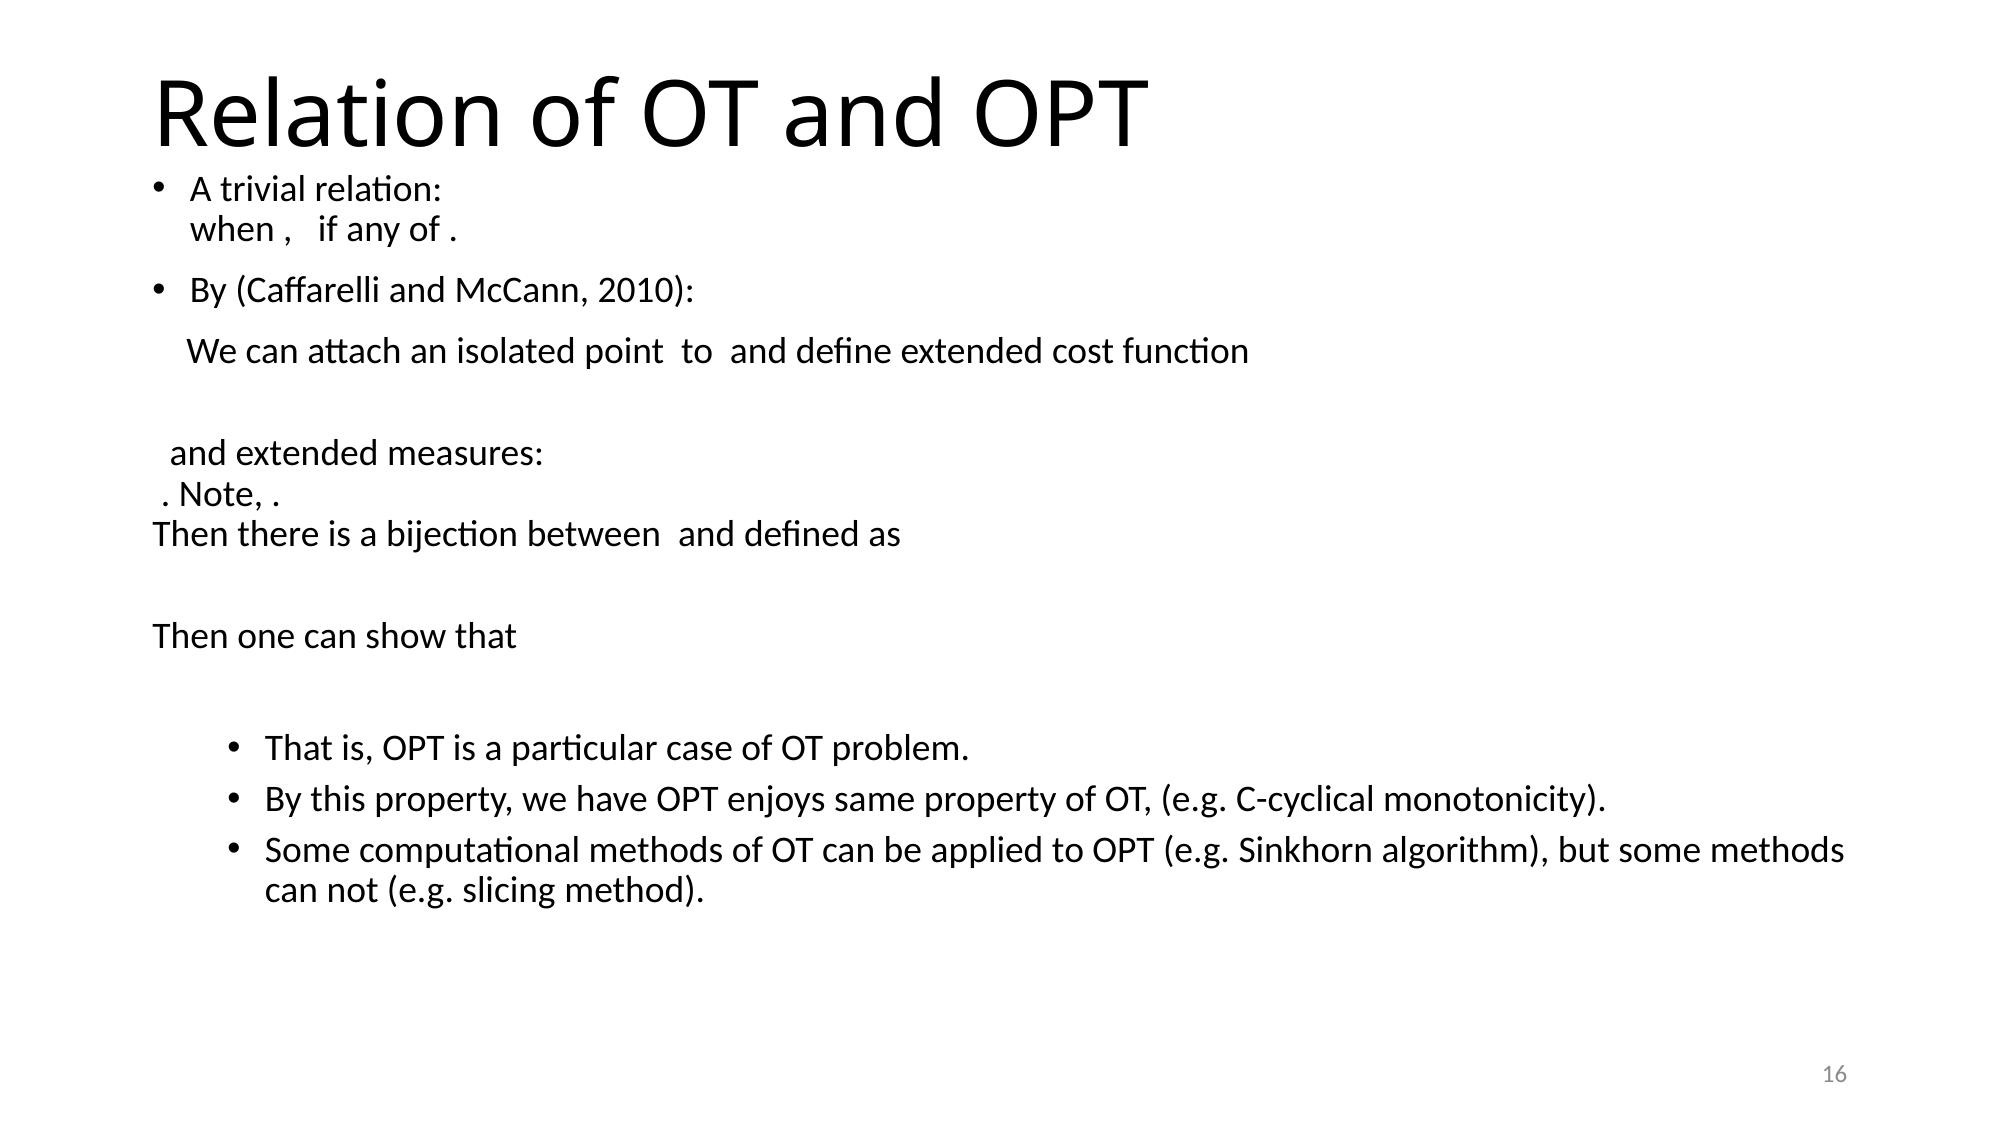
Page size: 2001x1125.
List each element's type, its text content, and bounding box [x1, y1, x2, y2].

slide_number 16 [1412, 1042, 1863, 1103]
title Relation of OT and OPT [137, 59, 1831, 175]
